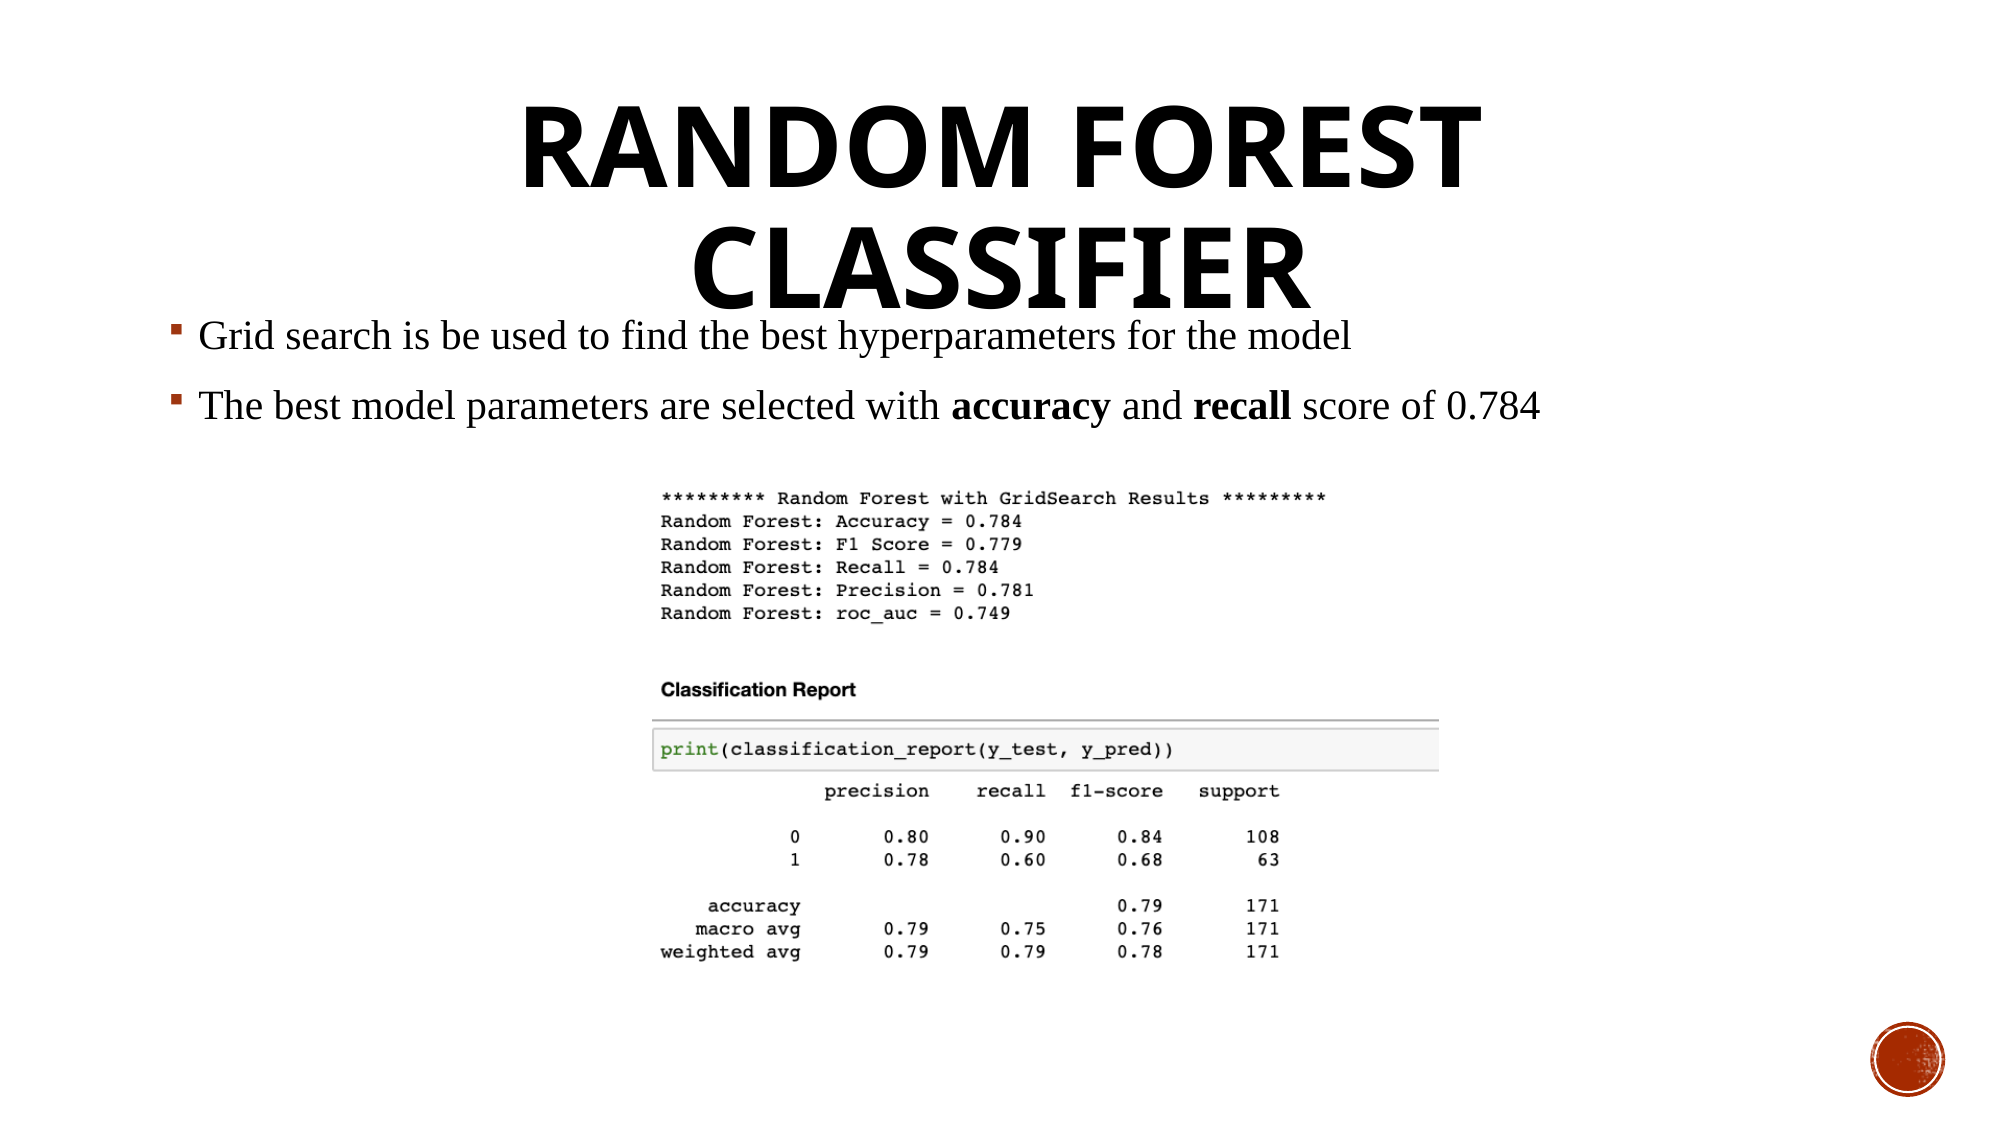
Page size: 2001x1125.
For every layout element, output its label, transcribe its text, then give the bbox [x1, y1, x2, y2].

title Random Forest Classifier [175, 79, 1826, 306]
picture [652, 479, 1439, 991]
list Grid search is be used to find the best hyperparameters for the model The best model parameters are selected with accuracy and recall score of 0.784 [153, 306, 1879, 1021]
